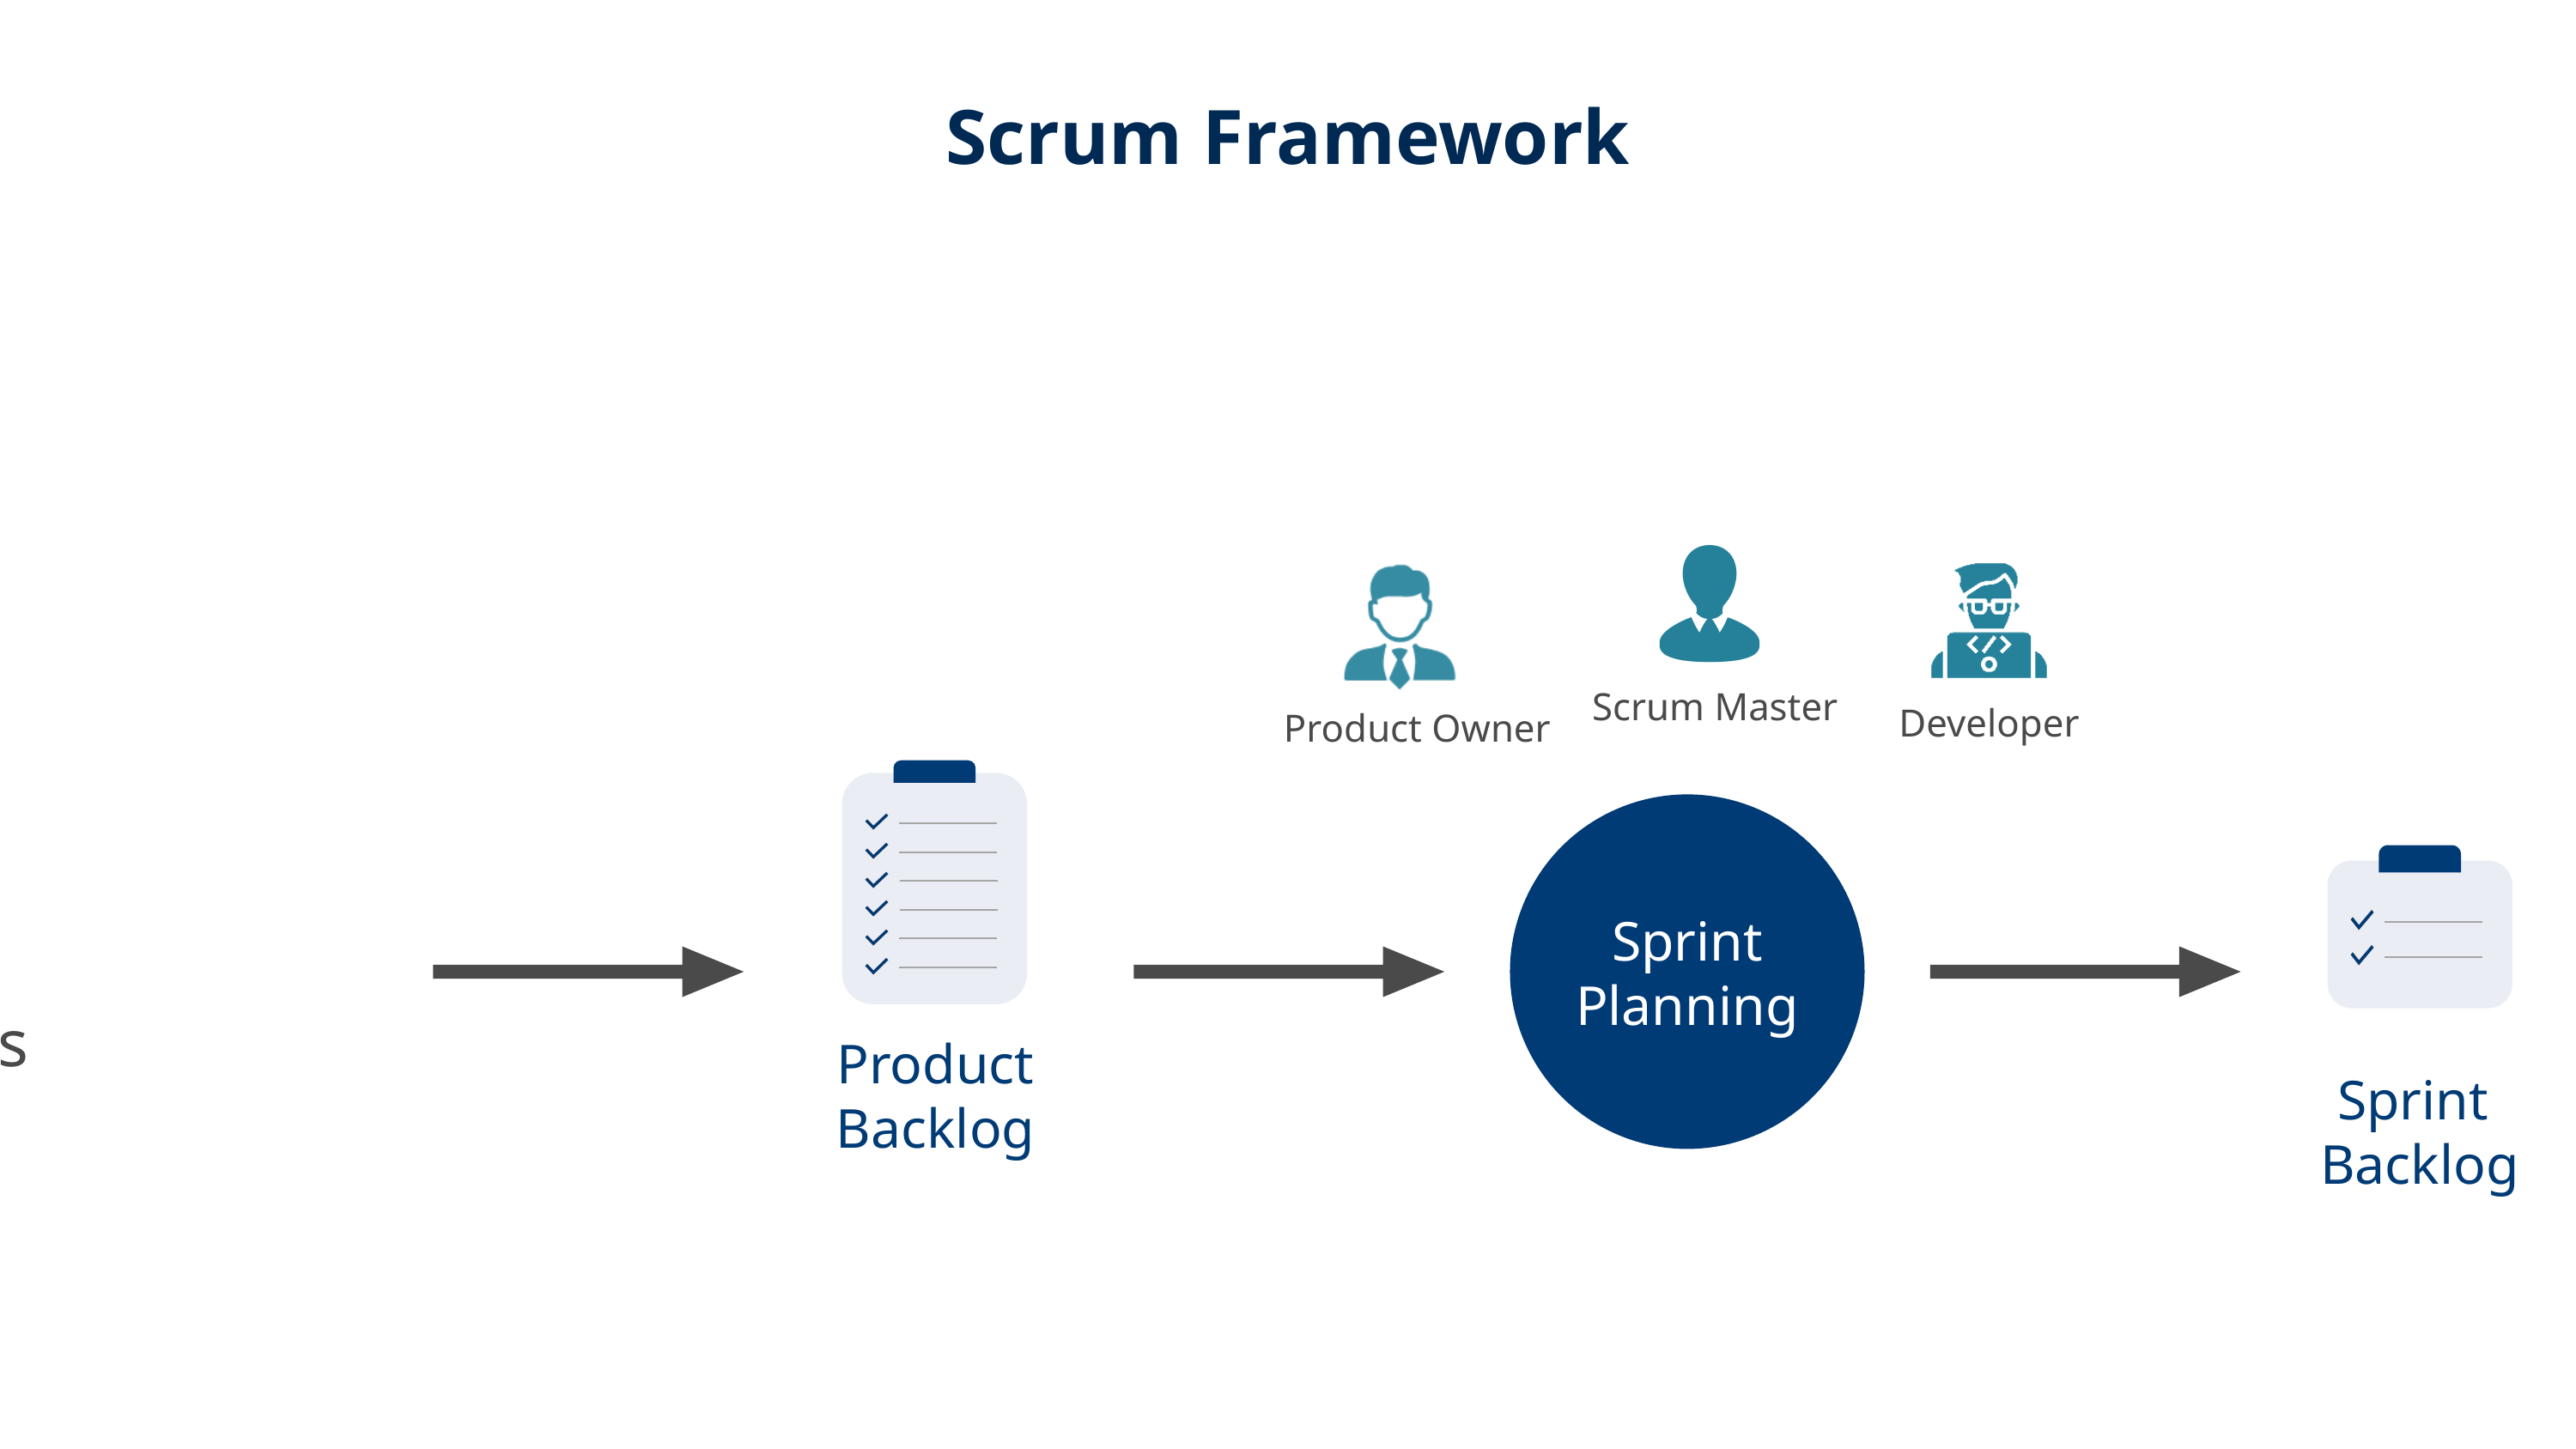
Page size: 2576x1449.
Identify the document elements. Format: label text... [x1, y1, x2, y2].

text_box Stakeholder requirements [0, 918, 418, 1086]
text_box Product Owner [1243, 698, 1591, 756]
text_box [1139, 944, 1447, 999]
text_box Developer [1878, 693, 2100, 751]
text_box [1928, 944, 2216, 999]
text_box Sprint Planning [1508, 792, 1867, 1151]
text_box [736, 760, 1135, 1167]
text_box Scrum Master [1559, 676, 1871, 735]
picture [1925, 557, 2053, 685]
text_box [431, 944, 732, 999]
picture [1650, 543, 1771, 664]
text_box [2221, 845, 2576, 1203]
picture [1340, 555, 1468, 698]
text_box Scrum Framework [888, 82, 1687, 186]
